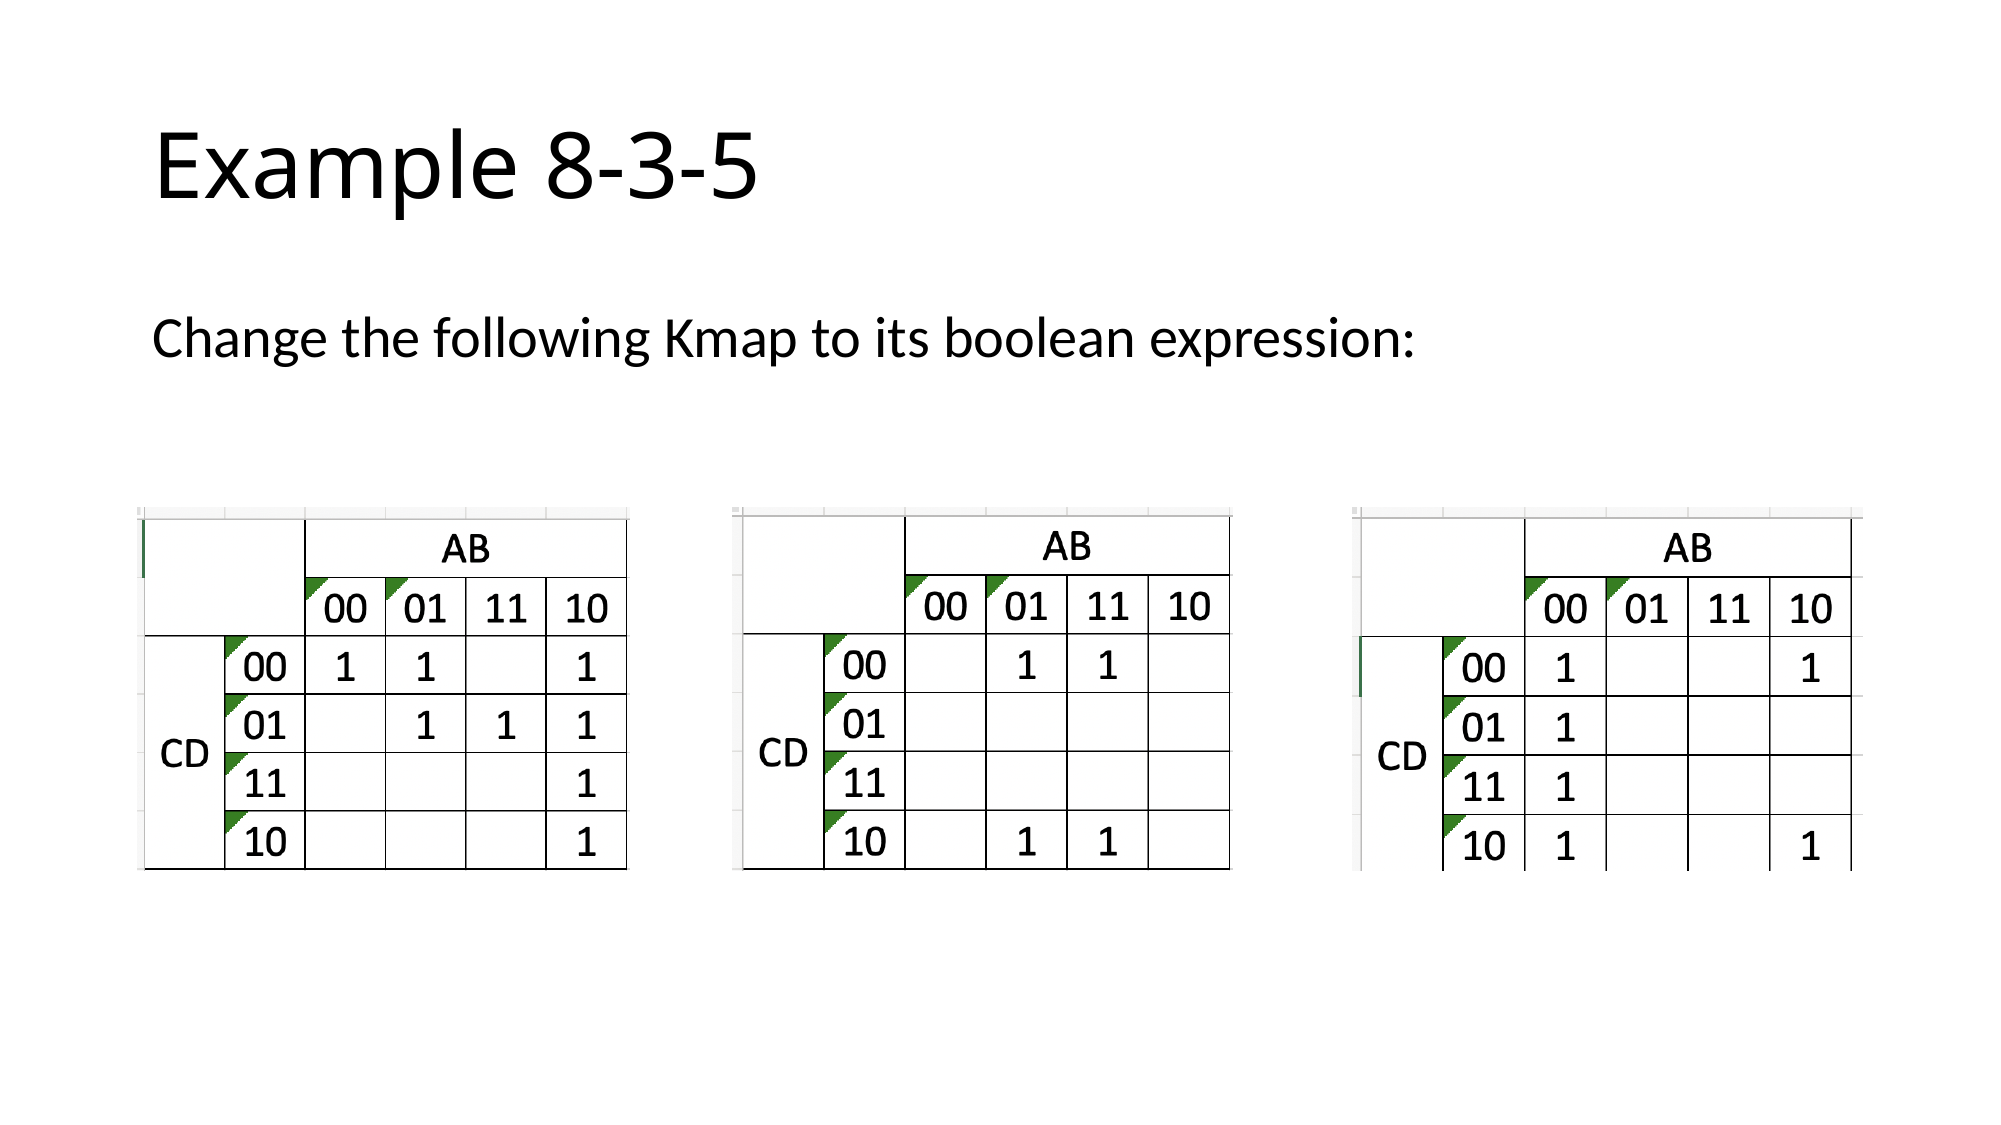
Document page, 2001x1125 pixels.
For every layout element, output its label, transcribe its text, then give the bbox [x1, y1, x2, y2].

title Example 8-3-5 [137, 59, 1863, 278]
list Change the following Kmap to its boolean expression: [137, 299, 1863, 1014]
picture [1351, 507, 1863, 871]
picture [137, 507, 630, 871]
picture [732, 507, 1233, 871]
